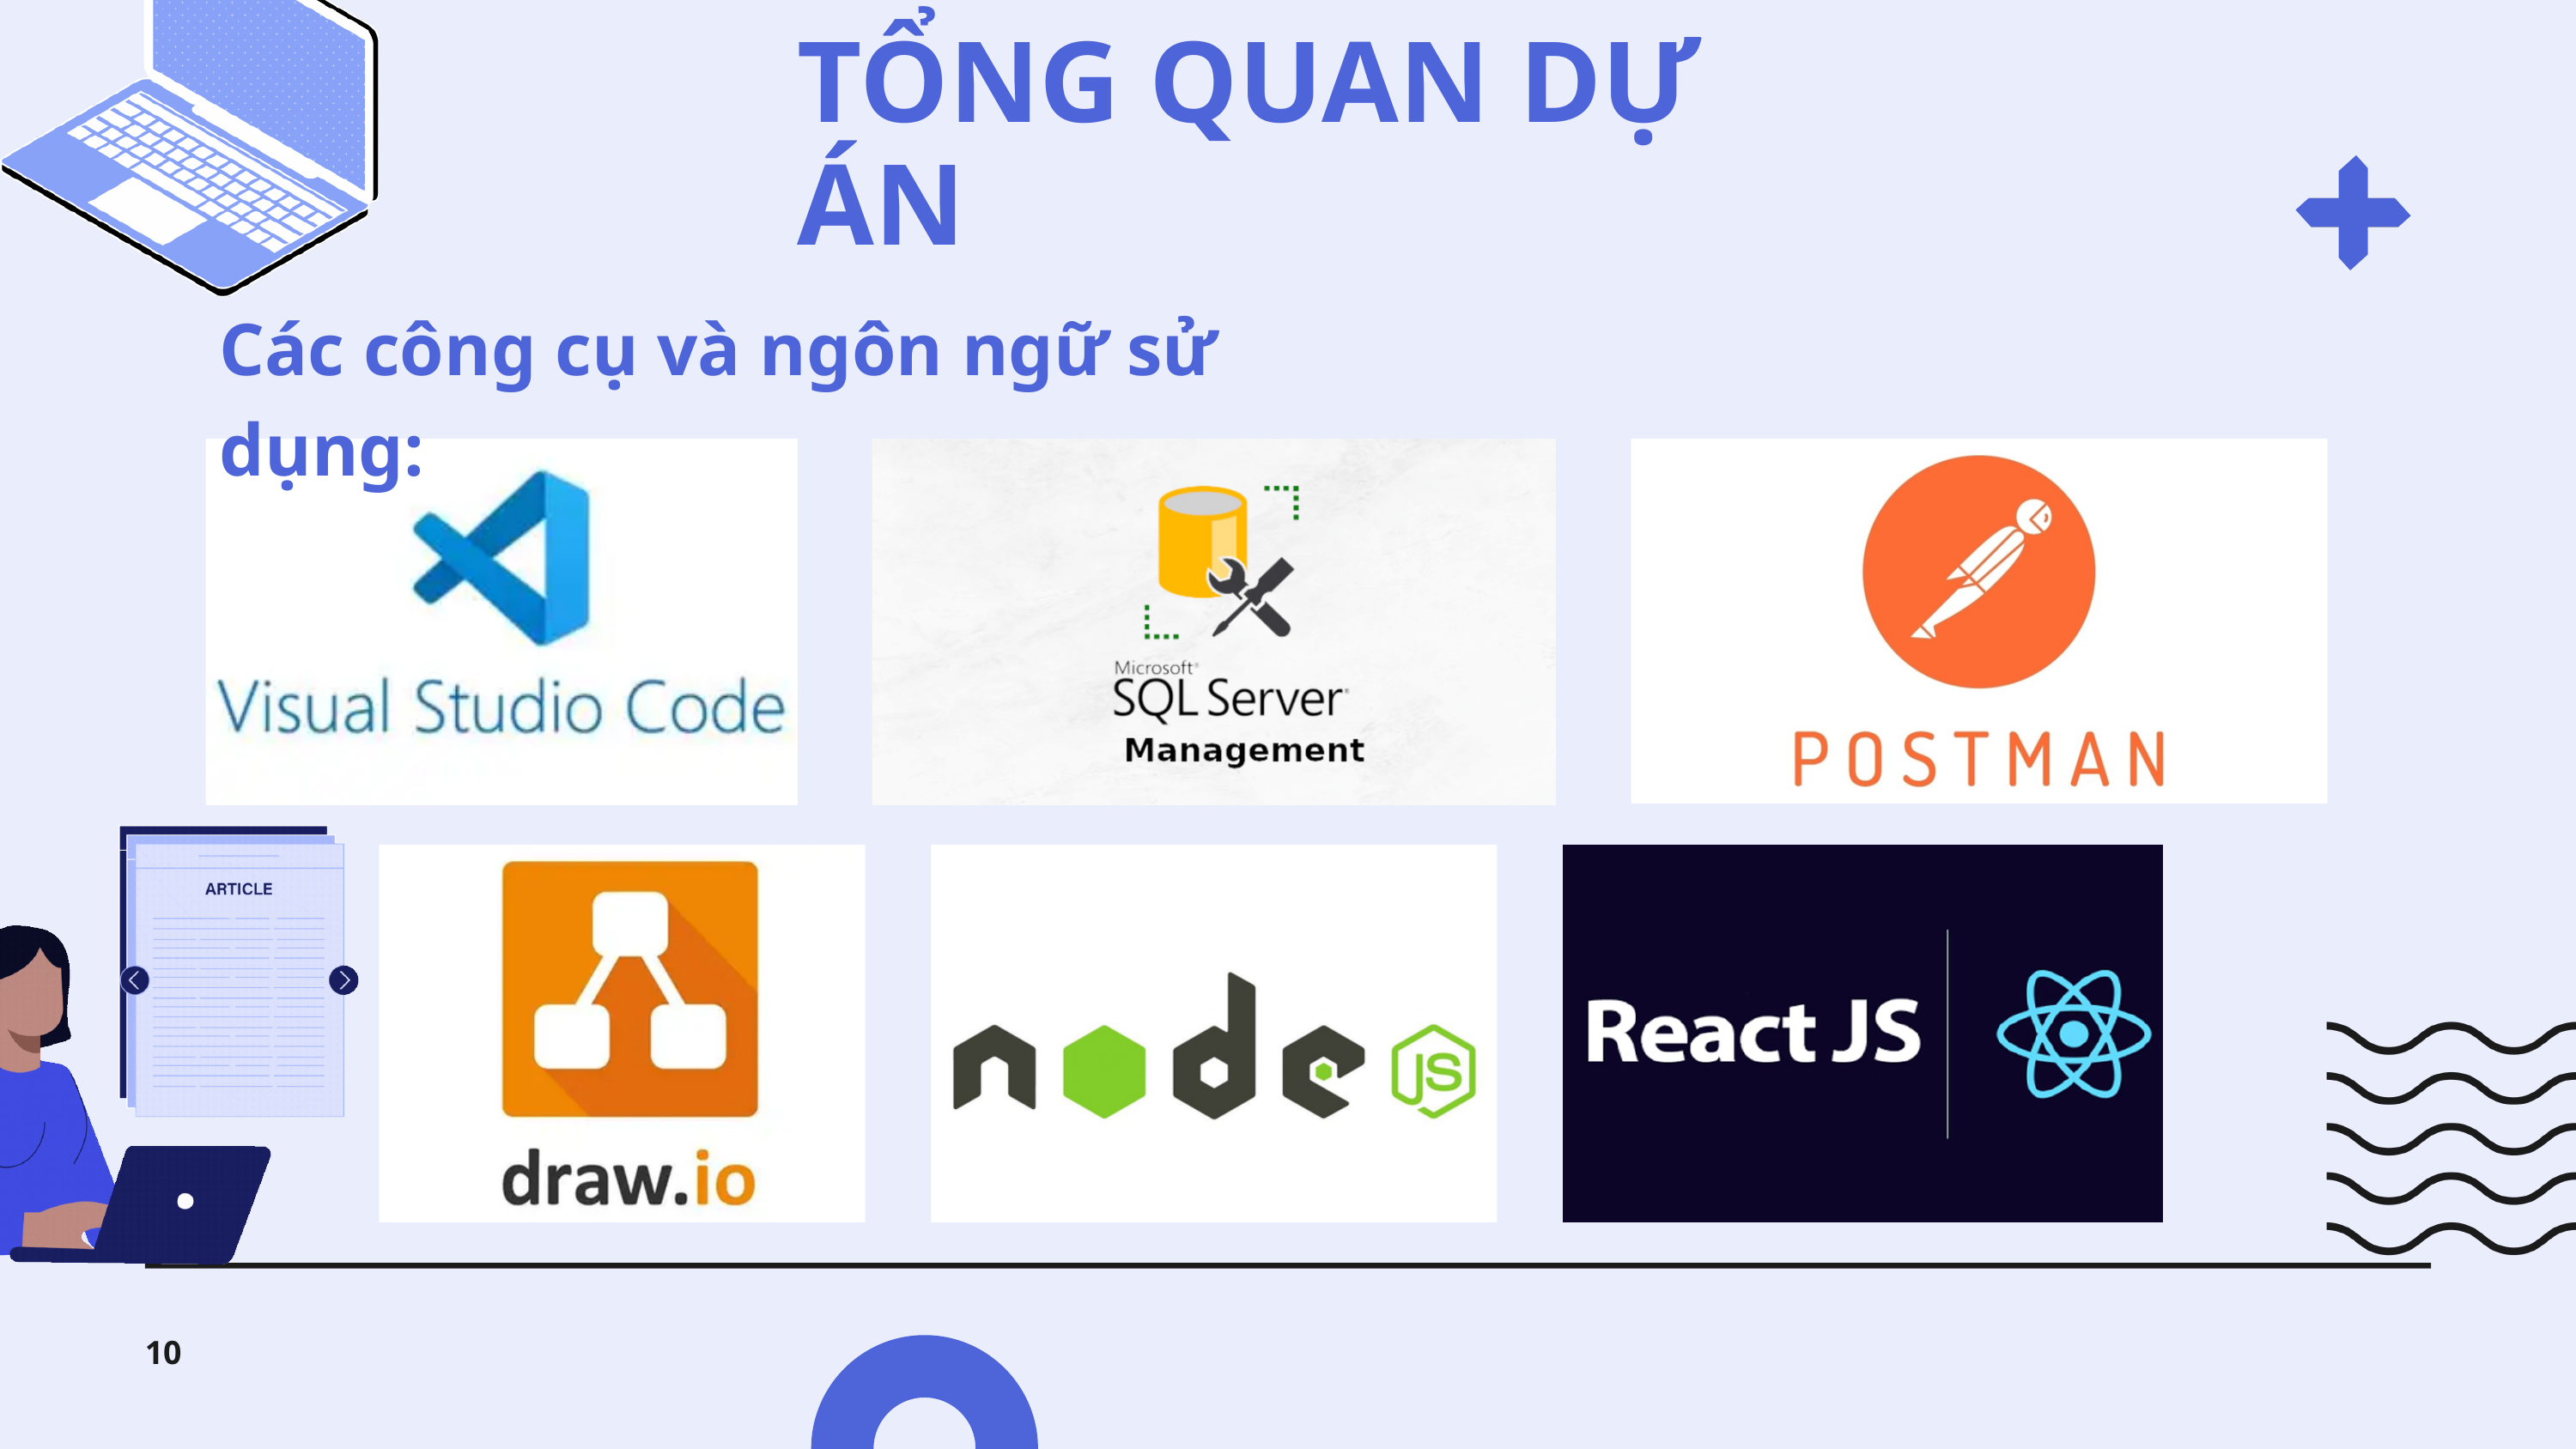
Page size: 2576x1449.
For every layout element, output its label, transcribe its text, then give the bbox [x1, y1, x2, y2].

picture [0, 825, 380, 1270]
text_box 10 [144, 1325, 464, 1372]
text_box [2295, 155, 2411, 270]
text_box TỔNG QUAN DỰ ÁN [797, 21, 1759, 268]
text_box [811, 1335, 1039, 1449]
text_box [0, 0, 380, 297]
text_box [931, 845, 1498, 1222]
text_box [384, 1263, 2432, 1269]
text_box [2326, 1013, 2576, 1264]
text_box [205, 439, 798, 805]
text_box [384, 845, 866, 1222]
text_box Các công cụ và ngôn ngữ sử dụng: [219, 289, 1340, 491]
text_box [1562, 845, 2163, 1222]
text_box [872, 439, 1557, 805]
text_box [1631, 439, 2328, 803]
